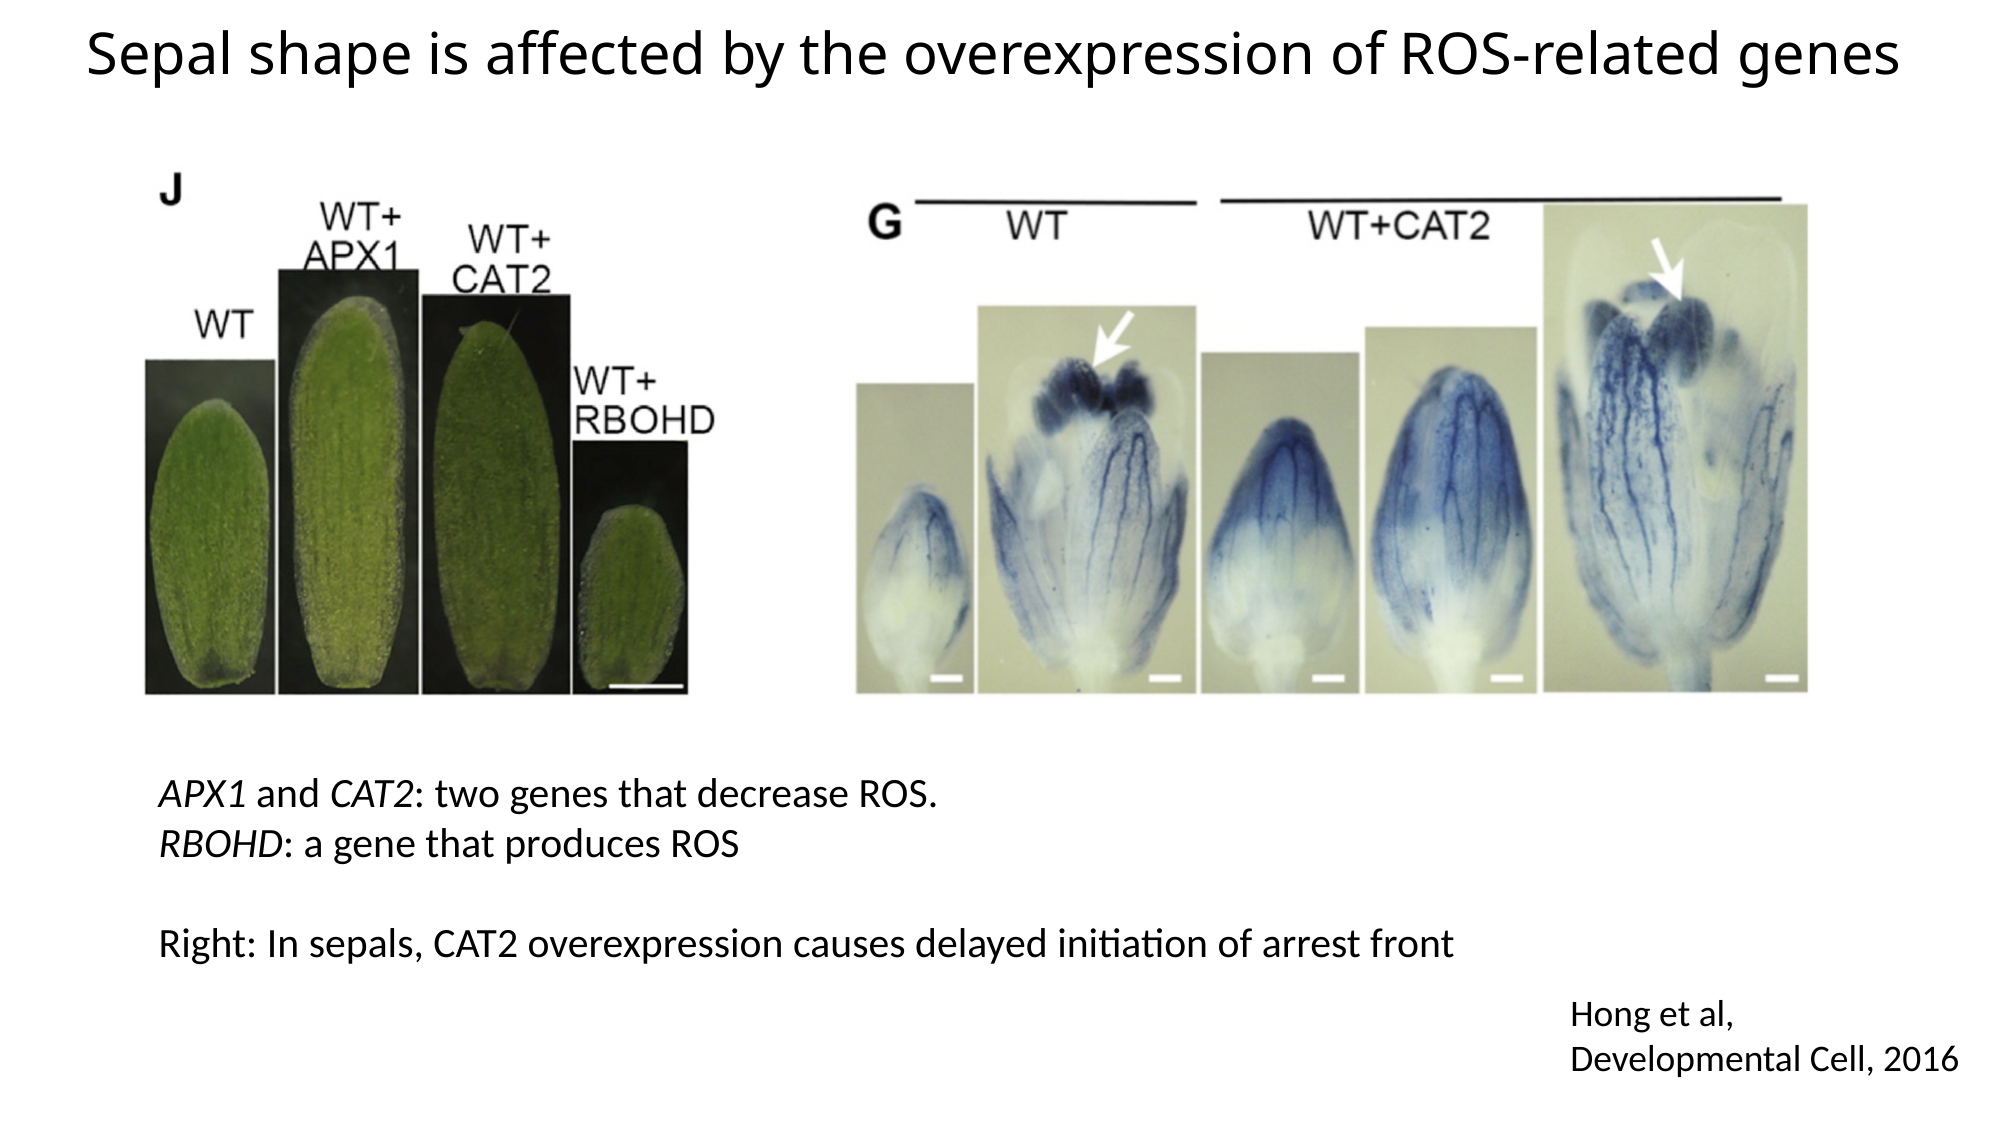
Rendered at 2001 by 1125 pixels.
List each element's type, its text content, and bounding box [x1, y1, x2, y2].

picture [137, 160, 722, 710]
text_box APX1 and CAT2: two genes that decrease ROS. RBOHD: a gene that produces ROS Right: In sepals, CAT2 overexpression causes delayed initiation of arrest front [143, 758, 1471, 974]
picture [846, 192, 1828, 716]
text_box Sepal shape is affected by the overexpression of ROS-related genes [71, 0, 2000, 112]
text_box Hong et al, Developmental Cell, 2016 [1555, 981, 1975, 1087]
